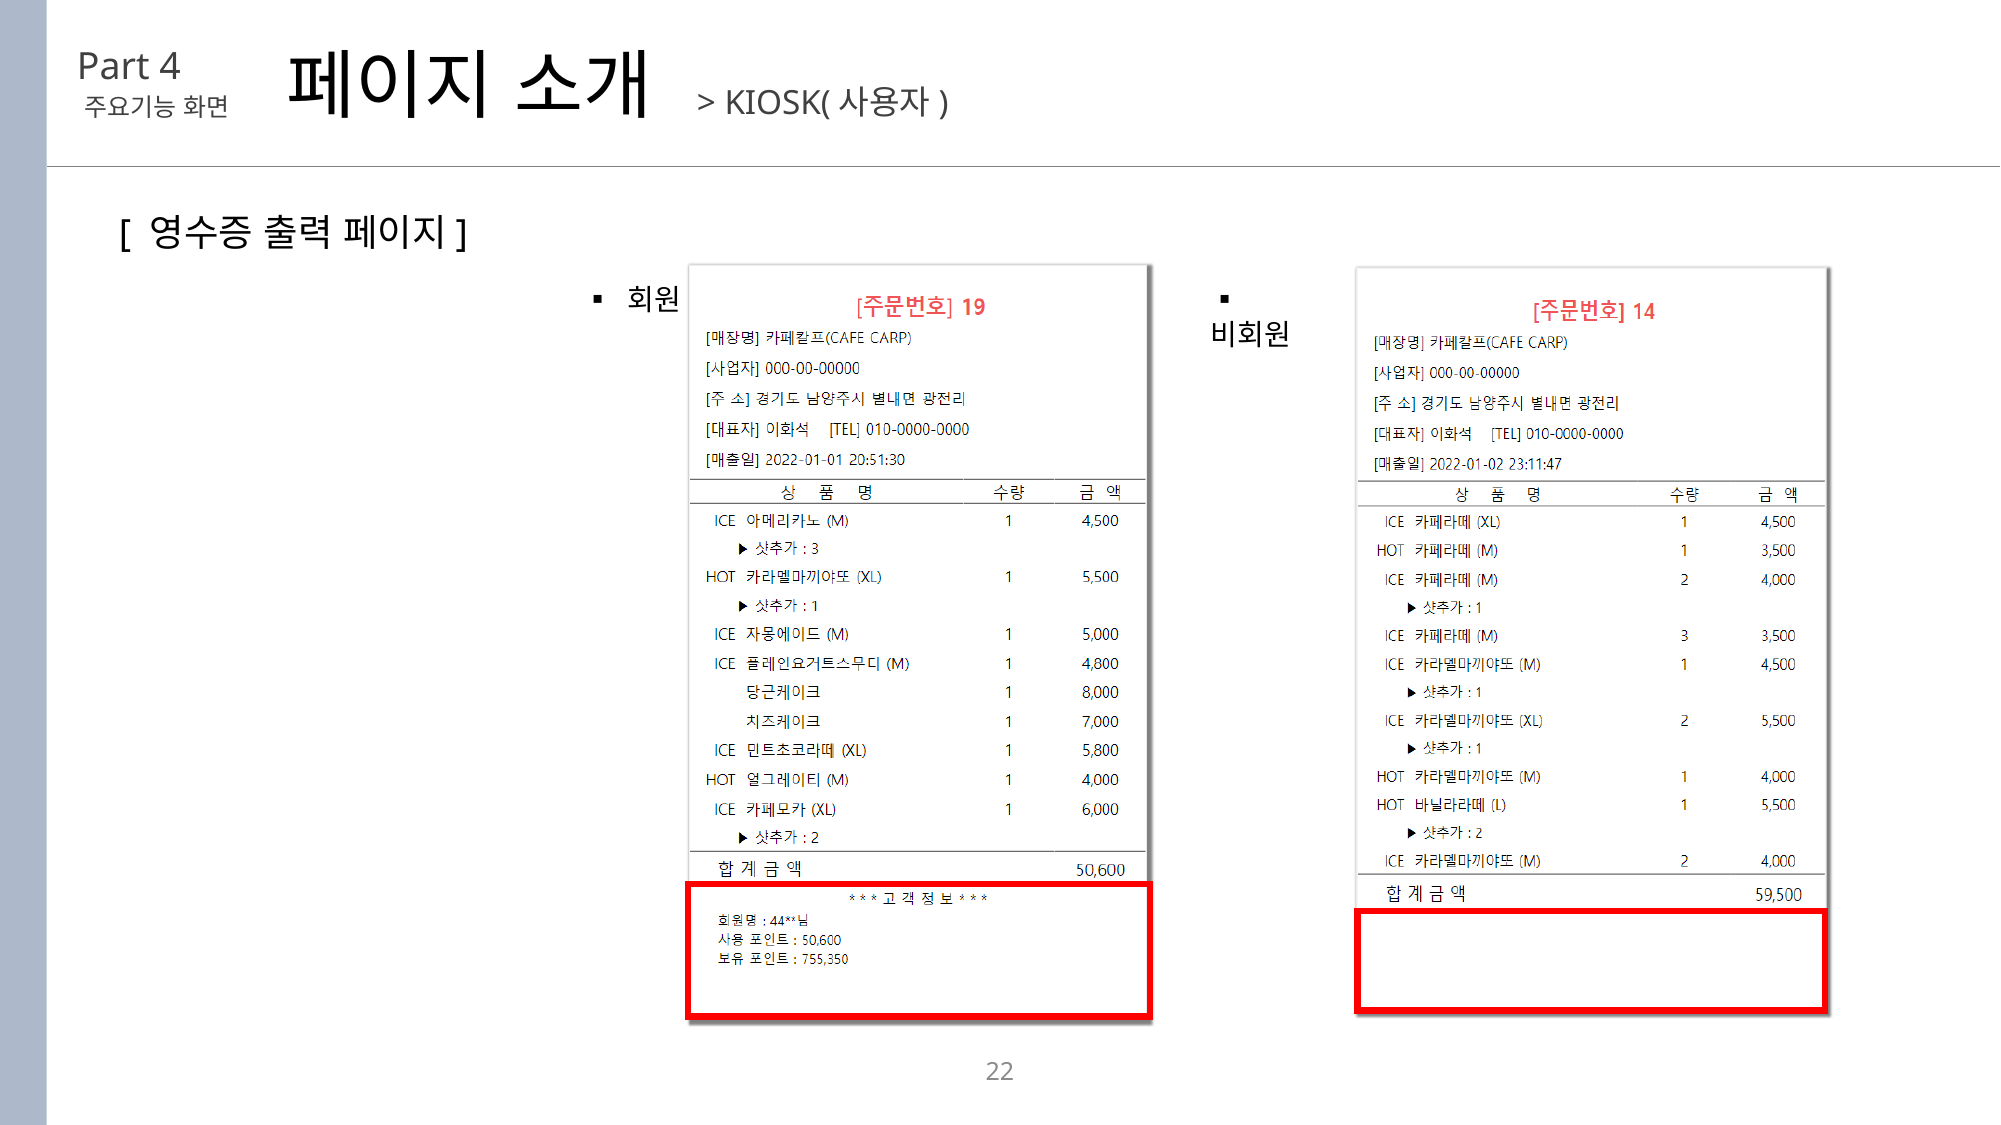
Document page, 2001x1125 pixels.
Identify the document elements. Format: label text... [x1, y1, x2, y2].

text_box > KIOSK(사용자) [682, 73, 964, 129]
slide_number 22 [774, 1042, 1225, 1103]
text_box 주요기능 화면 [70, 83, 246, 129]
text_box [ 영수증 출력 페이지] [48, 201, 539, 262]
text_box ▪ 회원 [568, 273, 682, 324]
text_box Part 4 [62, 34, 196, 95]
text_box ▪ 비회원 [1196, 273, 1346, 359]
text_box 페이지 소개 [271, 30, 668, 135]
text_box [0, 0, 48, 1125]
picture [1346, 262, 1839, 1023]
picture [682, 256, 1158, 1038]
